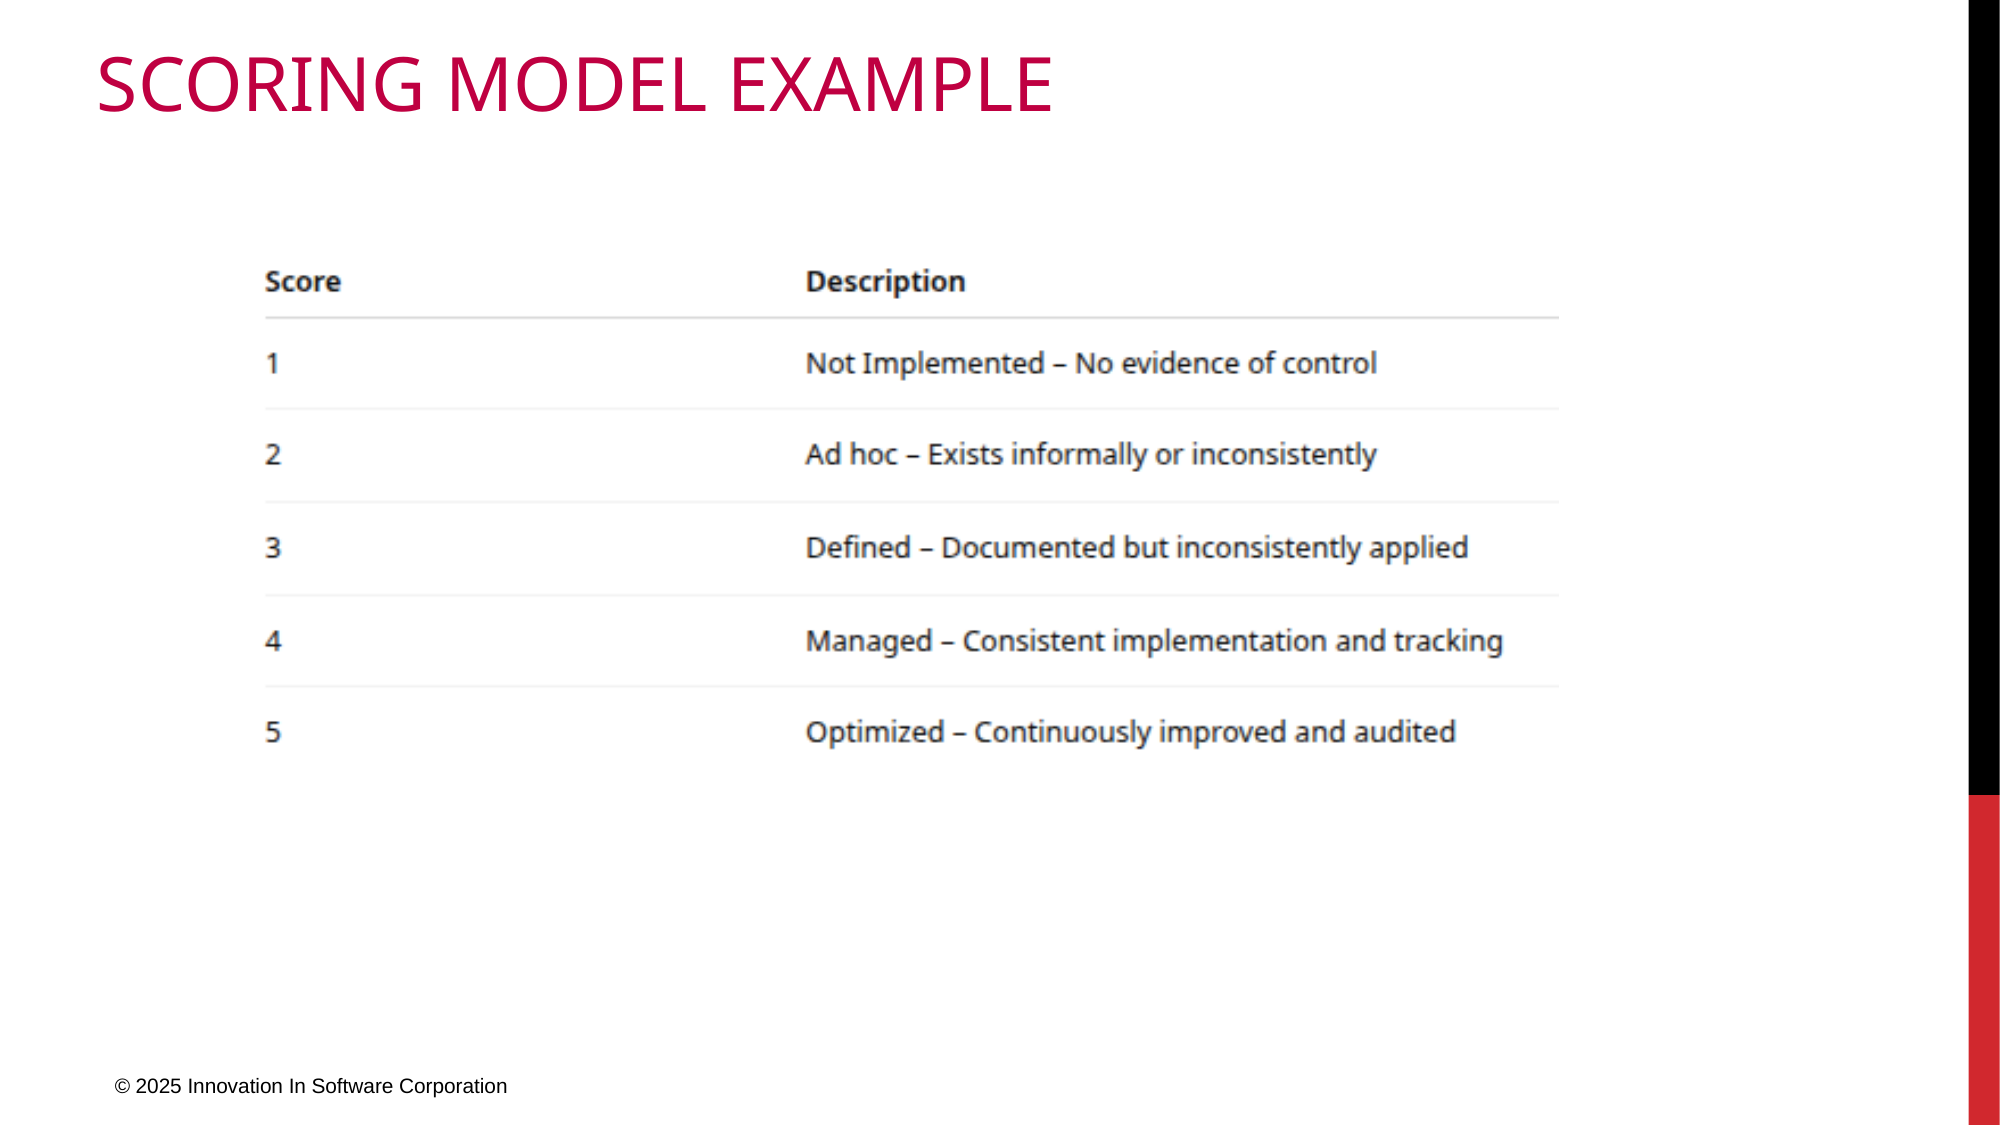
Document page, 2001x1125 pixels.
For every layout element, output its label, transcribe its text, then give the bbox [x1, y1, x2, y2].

footer © 2025 Innovation In Software Corporation [99, 1065, 850, 1112]
title Scoring model example [96, 0, 1769, 185]
picture [248, 257, 1559, 811]
